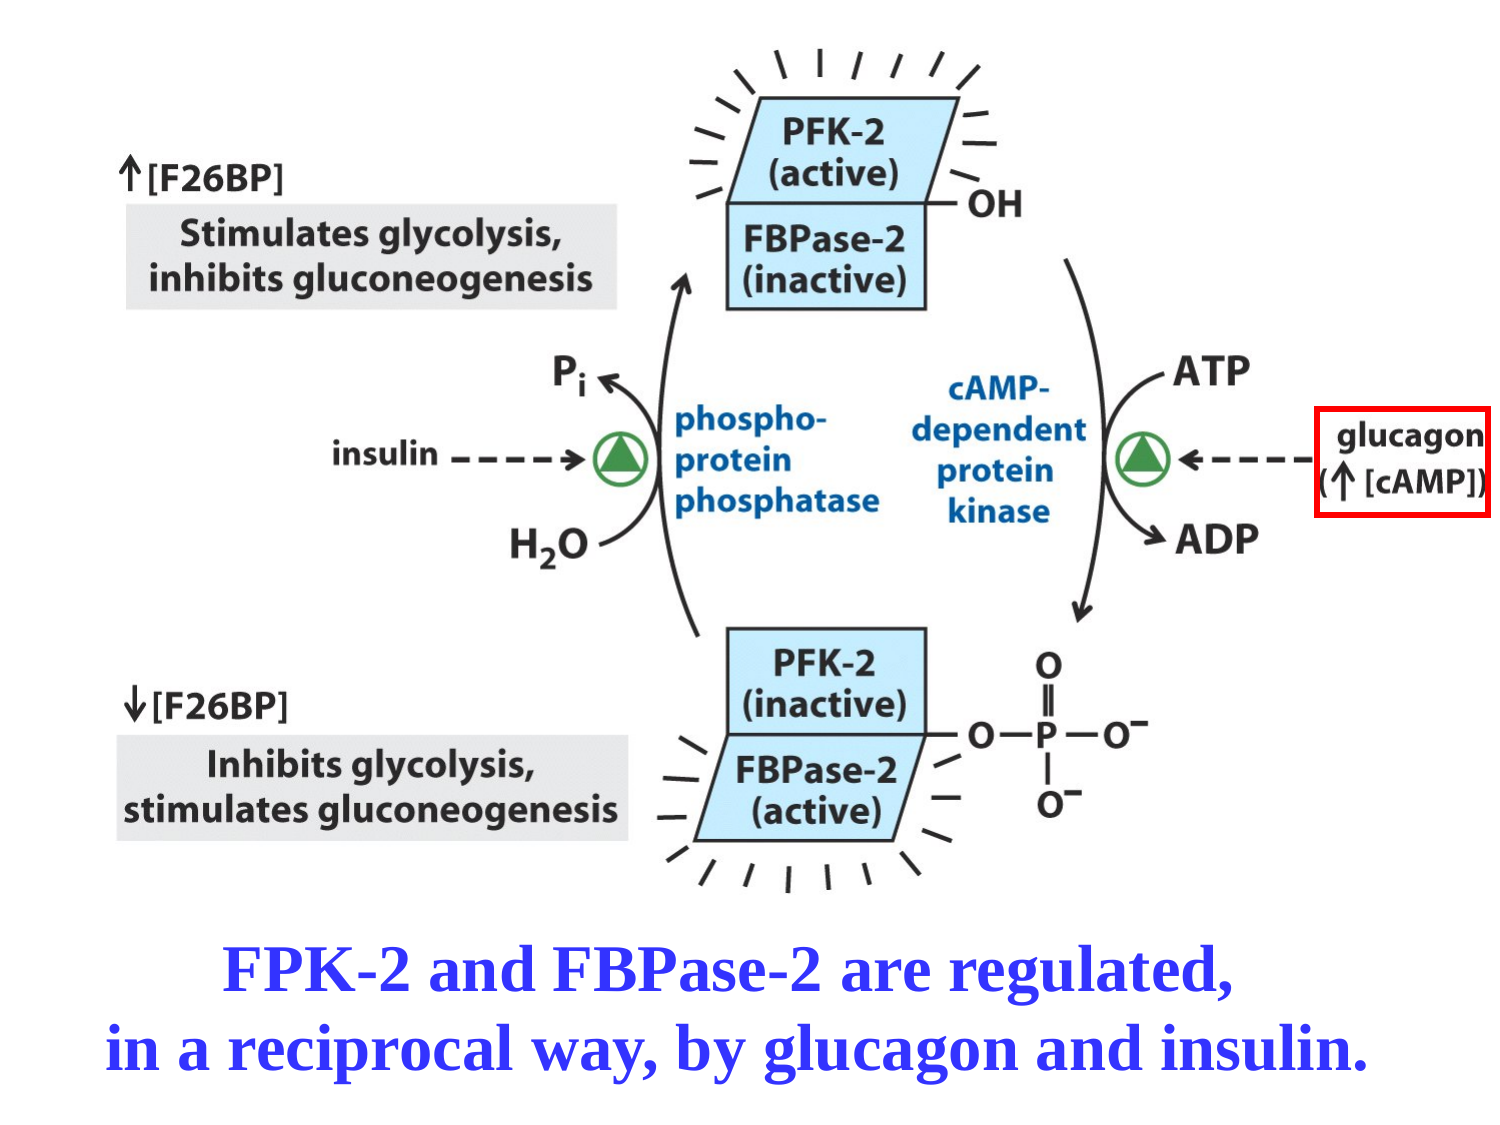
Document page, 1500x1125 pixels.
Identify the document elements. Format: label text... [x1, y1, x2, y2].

picture [99, 30, 1500, 909]
text_box FPK-2 and FBPase-2 are regulated, in a reciprocal way, by glucagon and insulin. [90, 916, 1386, 1092]
